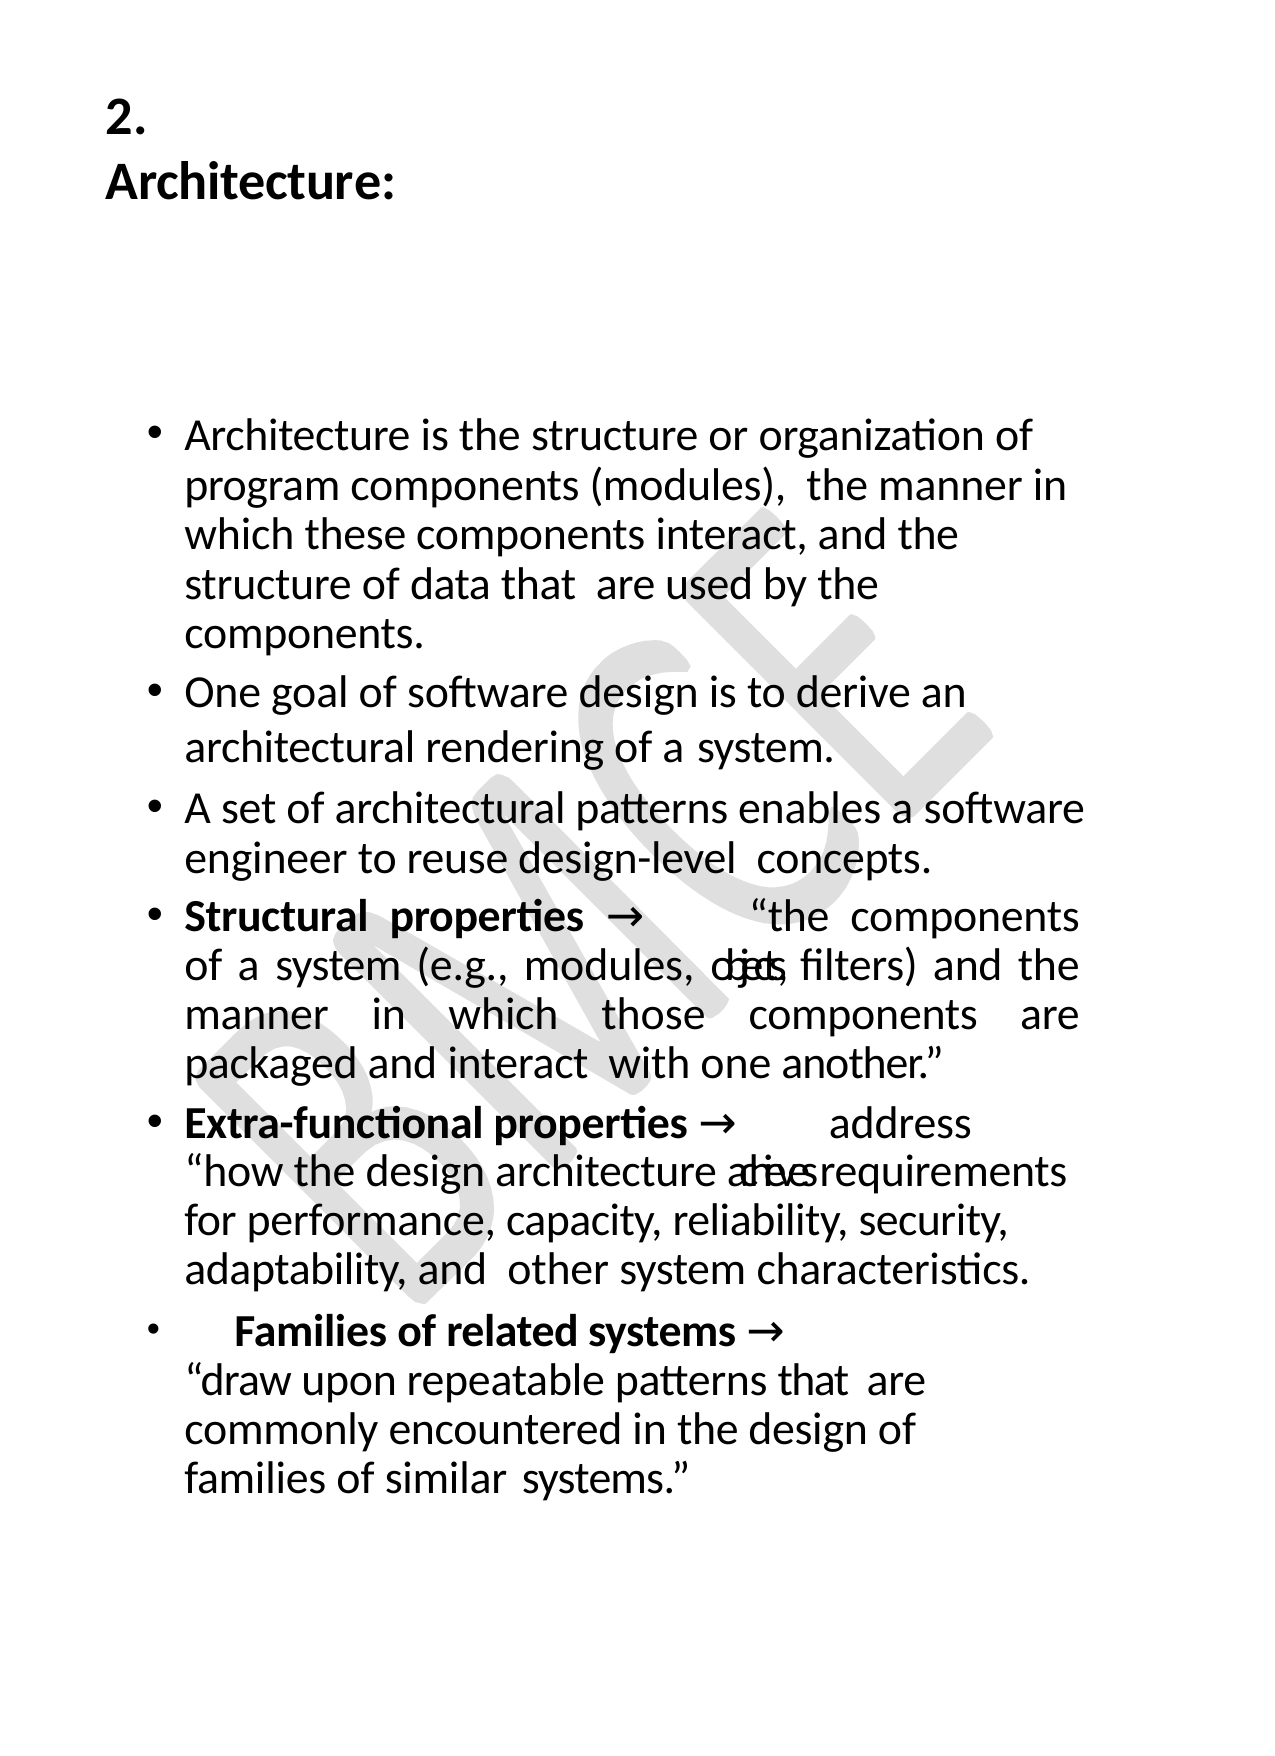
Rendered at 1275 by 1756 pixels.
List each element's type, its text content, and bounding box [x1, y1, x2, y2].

title 2. Architecture: [103, 78, 399, 374]
text_box Architecture is the structure or organization of program components (modules), the manner in which these components interact, and the structure of data that are used by the components. One goal of software design is to derive an architectural rendering of a system. A set of architectural patterns enables a software engineer to reuse design-level concepts. Structural properties → “the components of a system (e.g., modules, objects, filters) and the manner in which those components are packaged and interact with one another.” Extra-functional properties → address “how the design architecture achieves requirements for performance, capacity, reliability, security, adaptability, and other system characteristics. Families of related systems → “draw upon repeatable patterns that are commonly encountered in the design of families of similar systems.” [144, 401, 1118, 1504]
